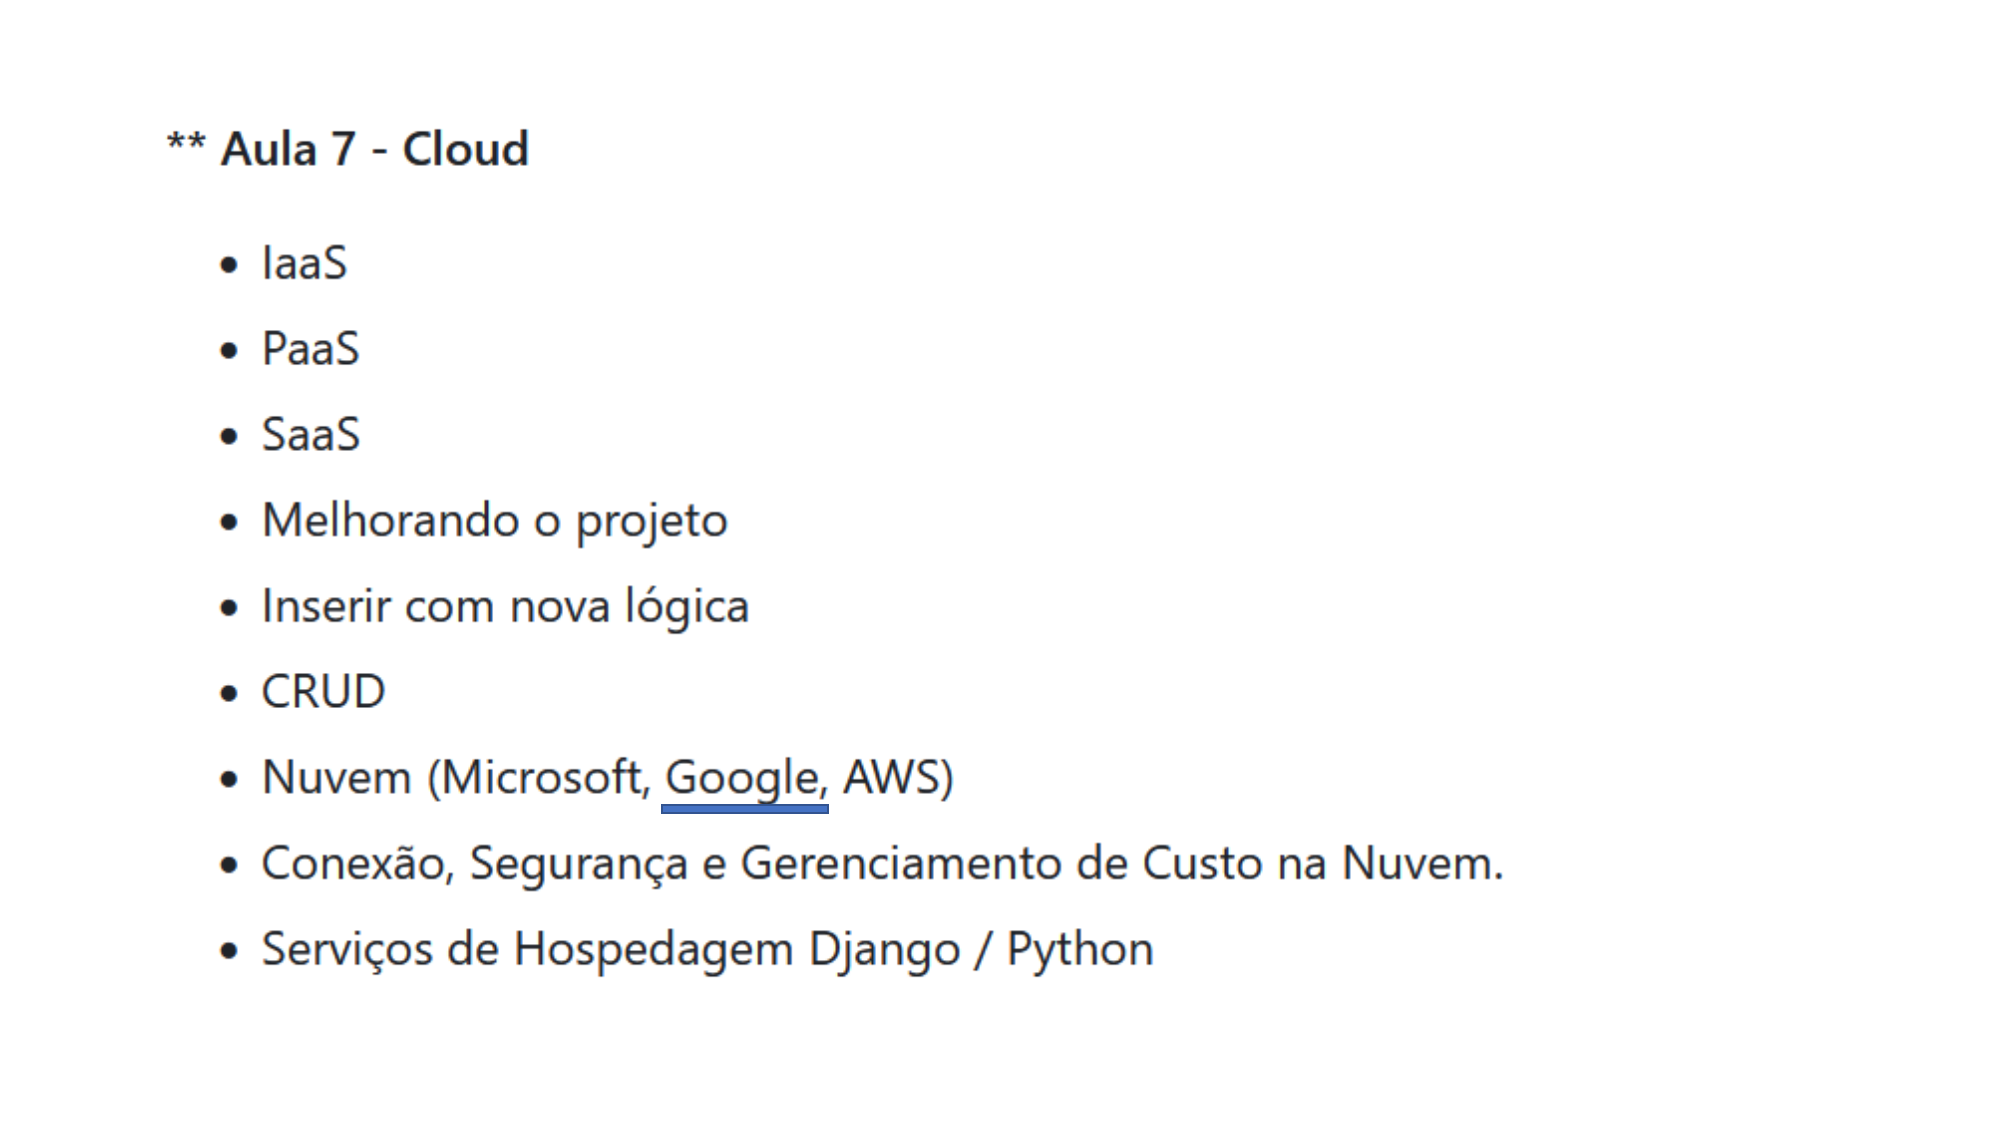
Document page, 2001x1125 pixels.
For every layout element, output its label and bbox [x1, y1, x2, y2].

picture [132, 70, 1596, 1019]
